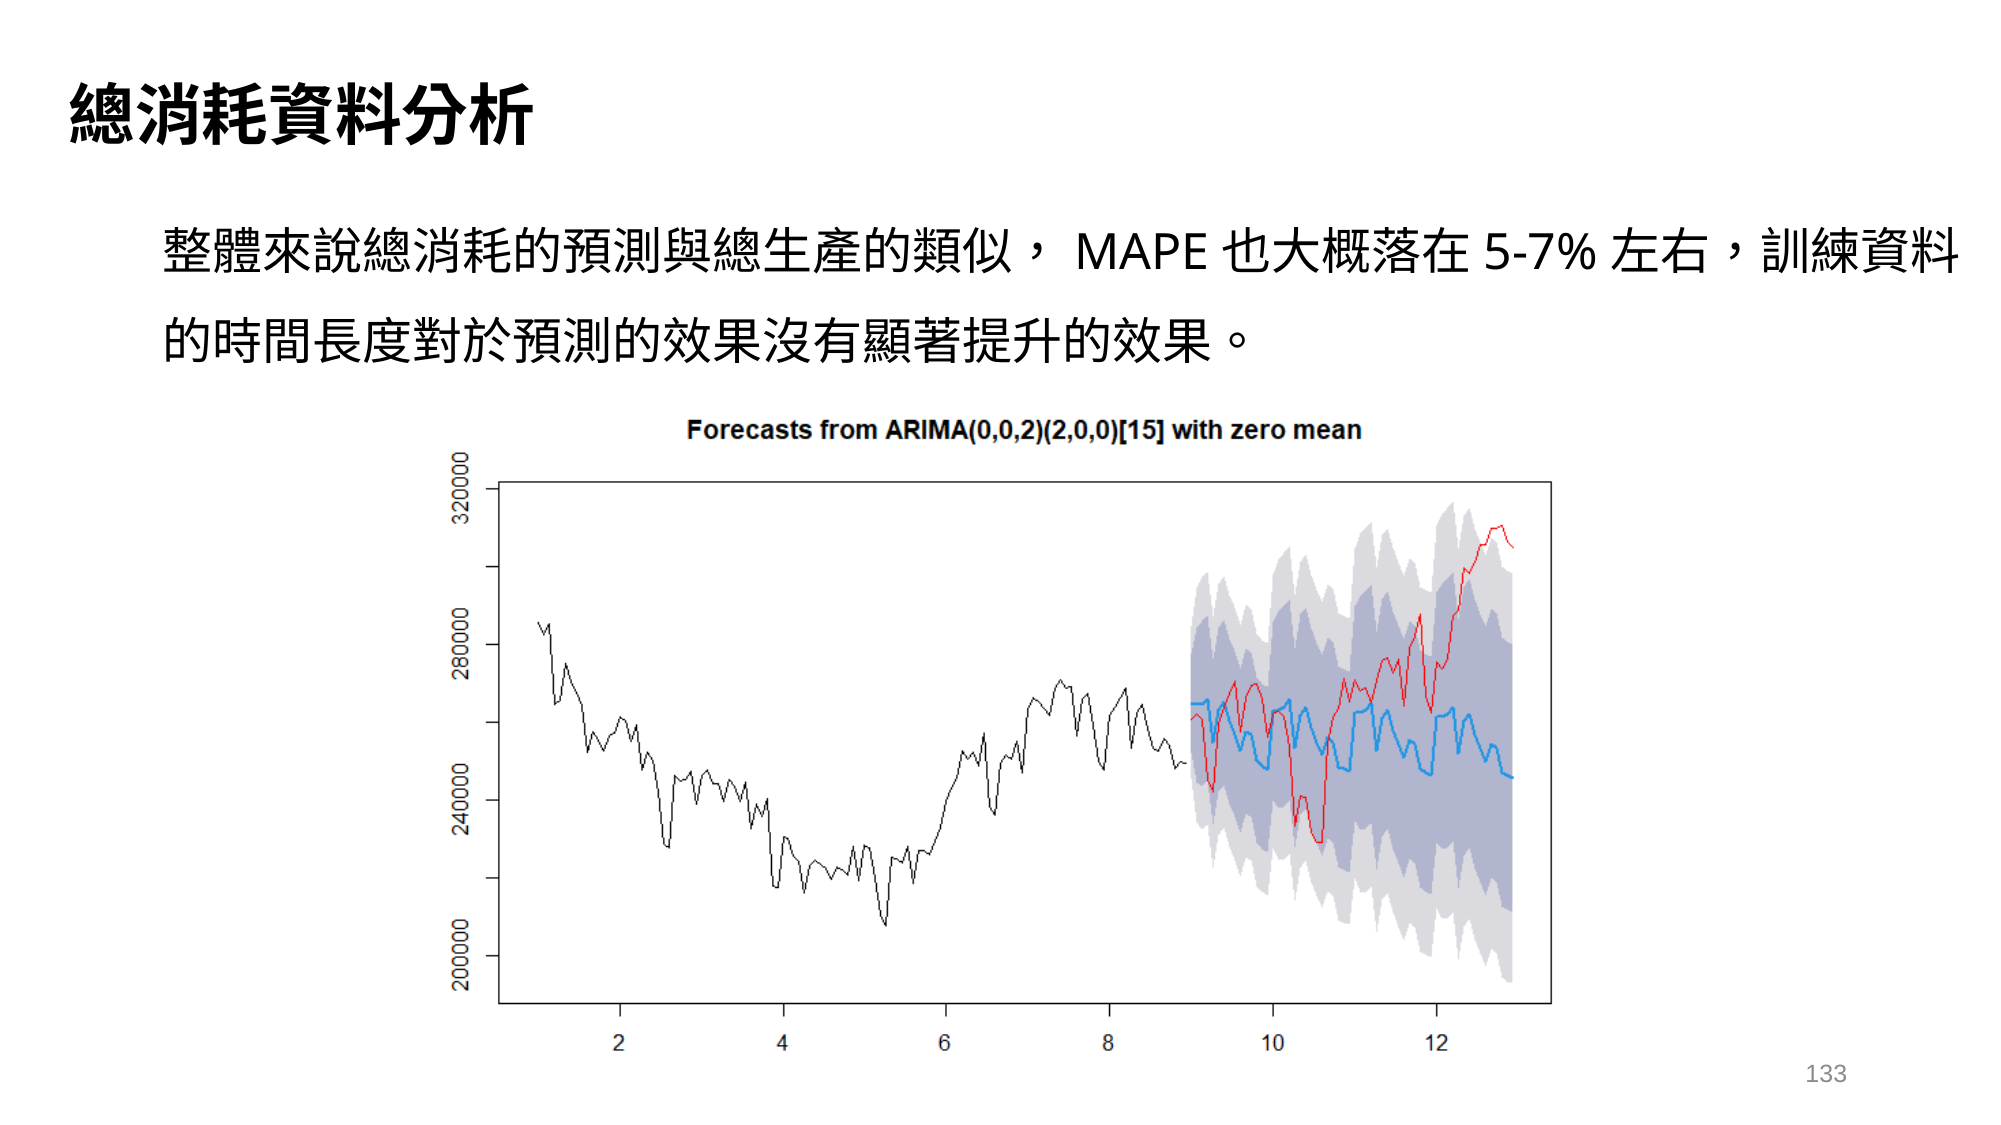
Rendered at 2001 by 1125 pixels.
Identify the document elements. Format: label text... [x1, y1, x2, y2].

picture [437, 405, 1563, 1059]
text_box 總消耗資料分析 [0, 25, 959, 160]
text_box 整體來說總消耗的預測與總生產的類似，MAPE也大概落在5-7%左右，訓練資料的時間長度對於預測的效果沒有顯著提升的效果。 [147, 181, 1987, 377]
slide_number 133 [1412, 1042, 1863, 1103]
